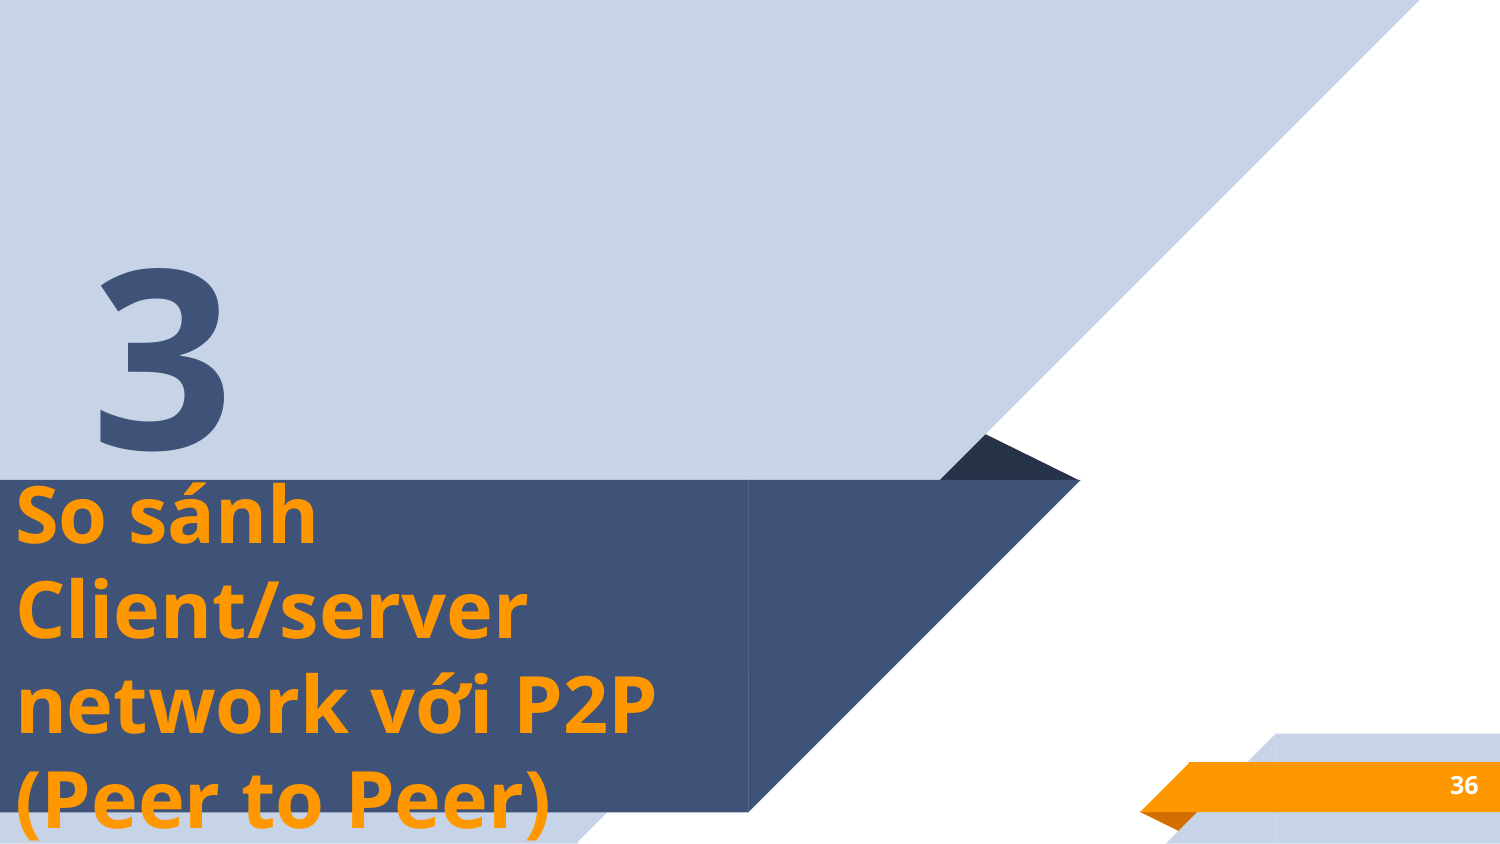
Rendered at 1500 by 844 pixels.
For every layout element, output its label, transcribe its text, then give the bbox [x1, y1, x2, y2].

title So sánh Client/server network với P2P (Peer to Peer) [0, 495, 830, 813]
text_box 3 [76, 0, 434, 515]
slide_number 36 [1249, 760, 1494, 813]
